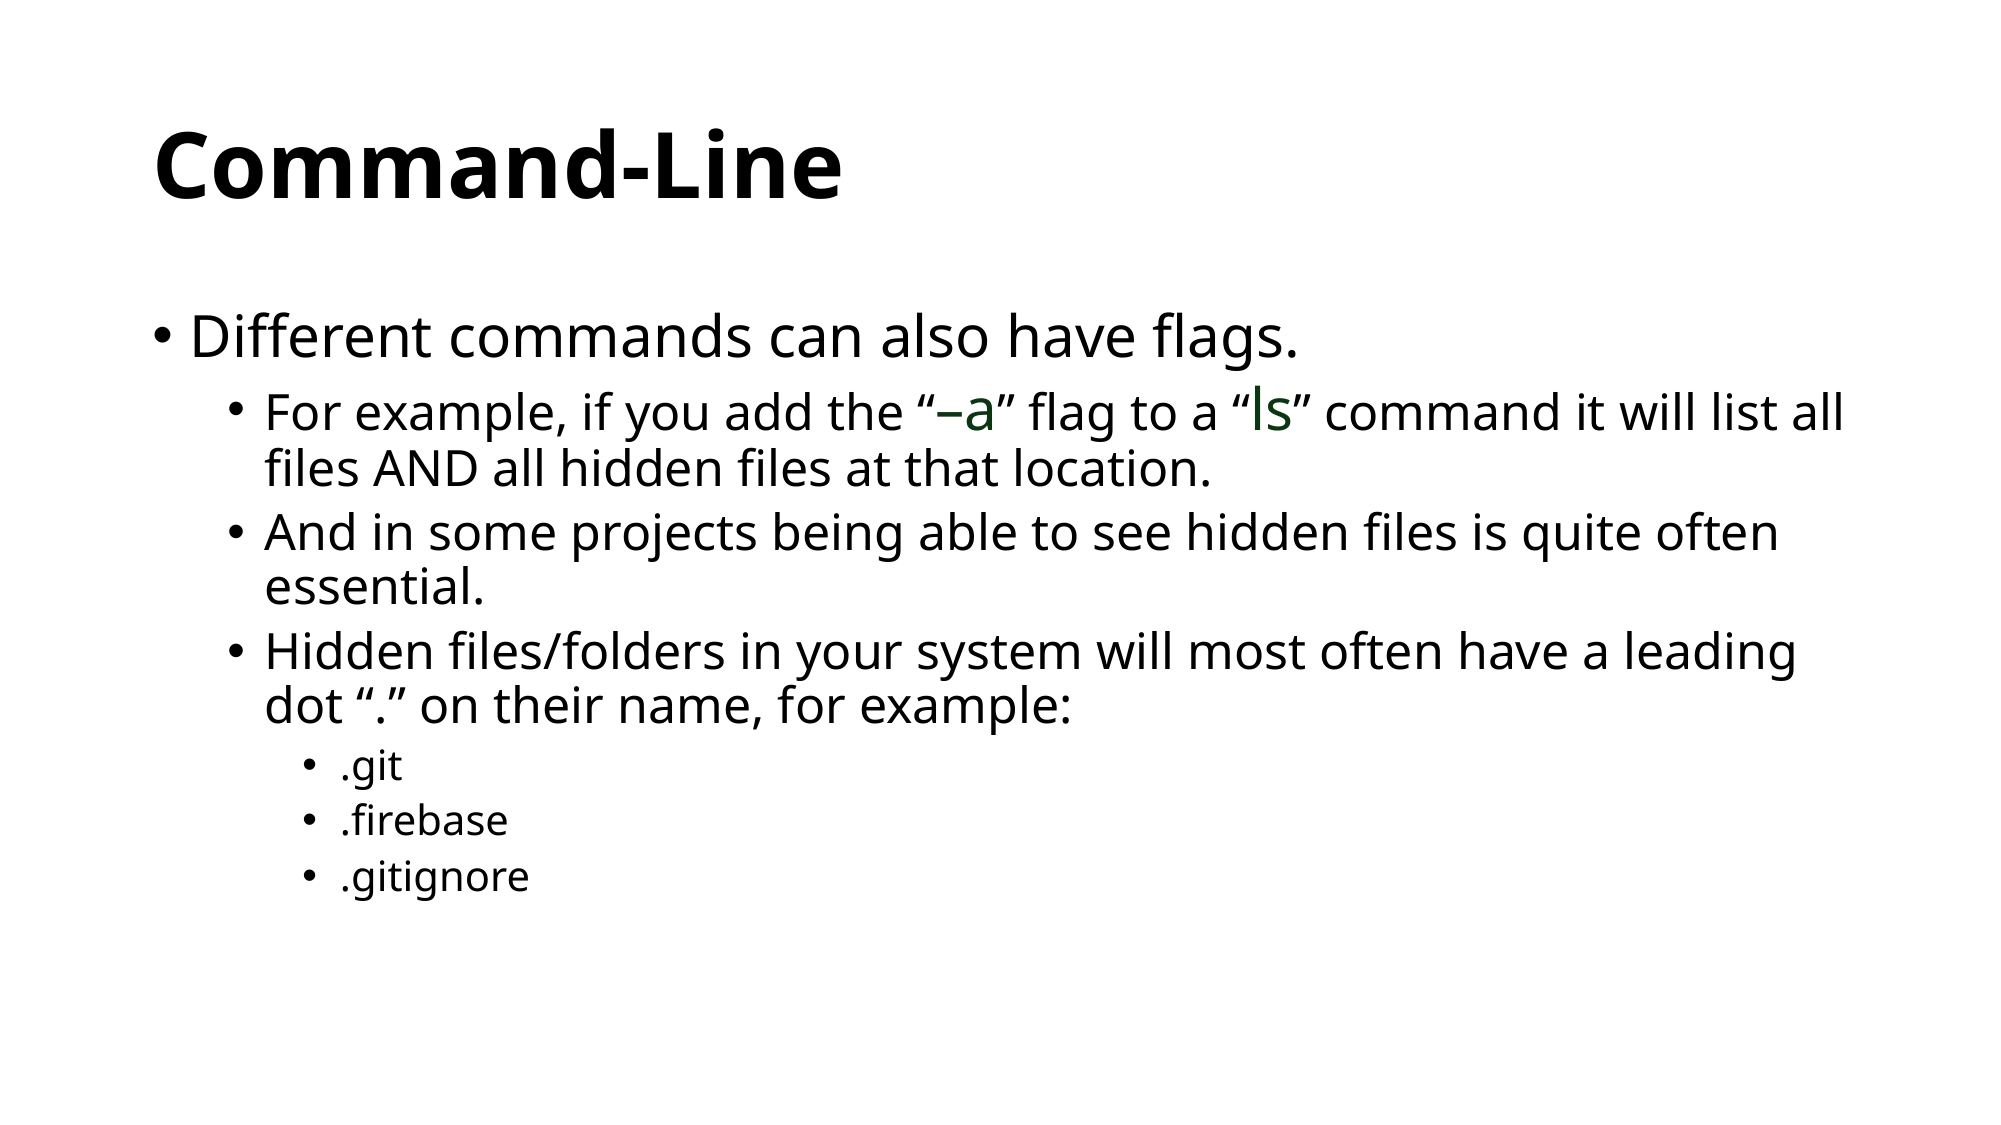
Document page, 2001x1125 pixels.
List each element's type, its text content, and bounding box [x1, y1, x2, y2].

list Different commands can also have flags. For example, if you add the “–a” flag to a “ls” command it will list all files AND all hidden files at that location. And in some projects being able to see hidden files is quite often essential. Hidden files/folders in your system will most often have a leading dot “.” on their name, for example: .git .firebase .gitignore [137, 299, 1863, 1014]
title Command-Line [137, 59, 1863, 278]
